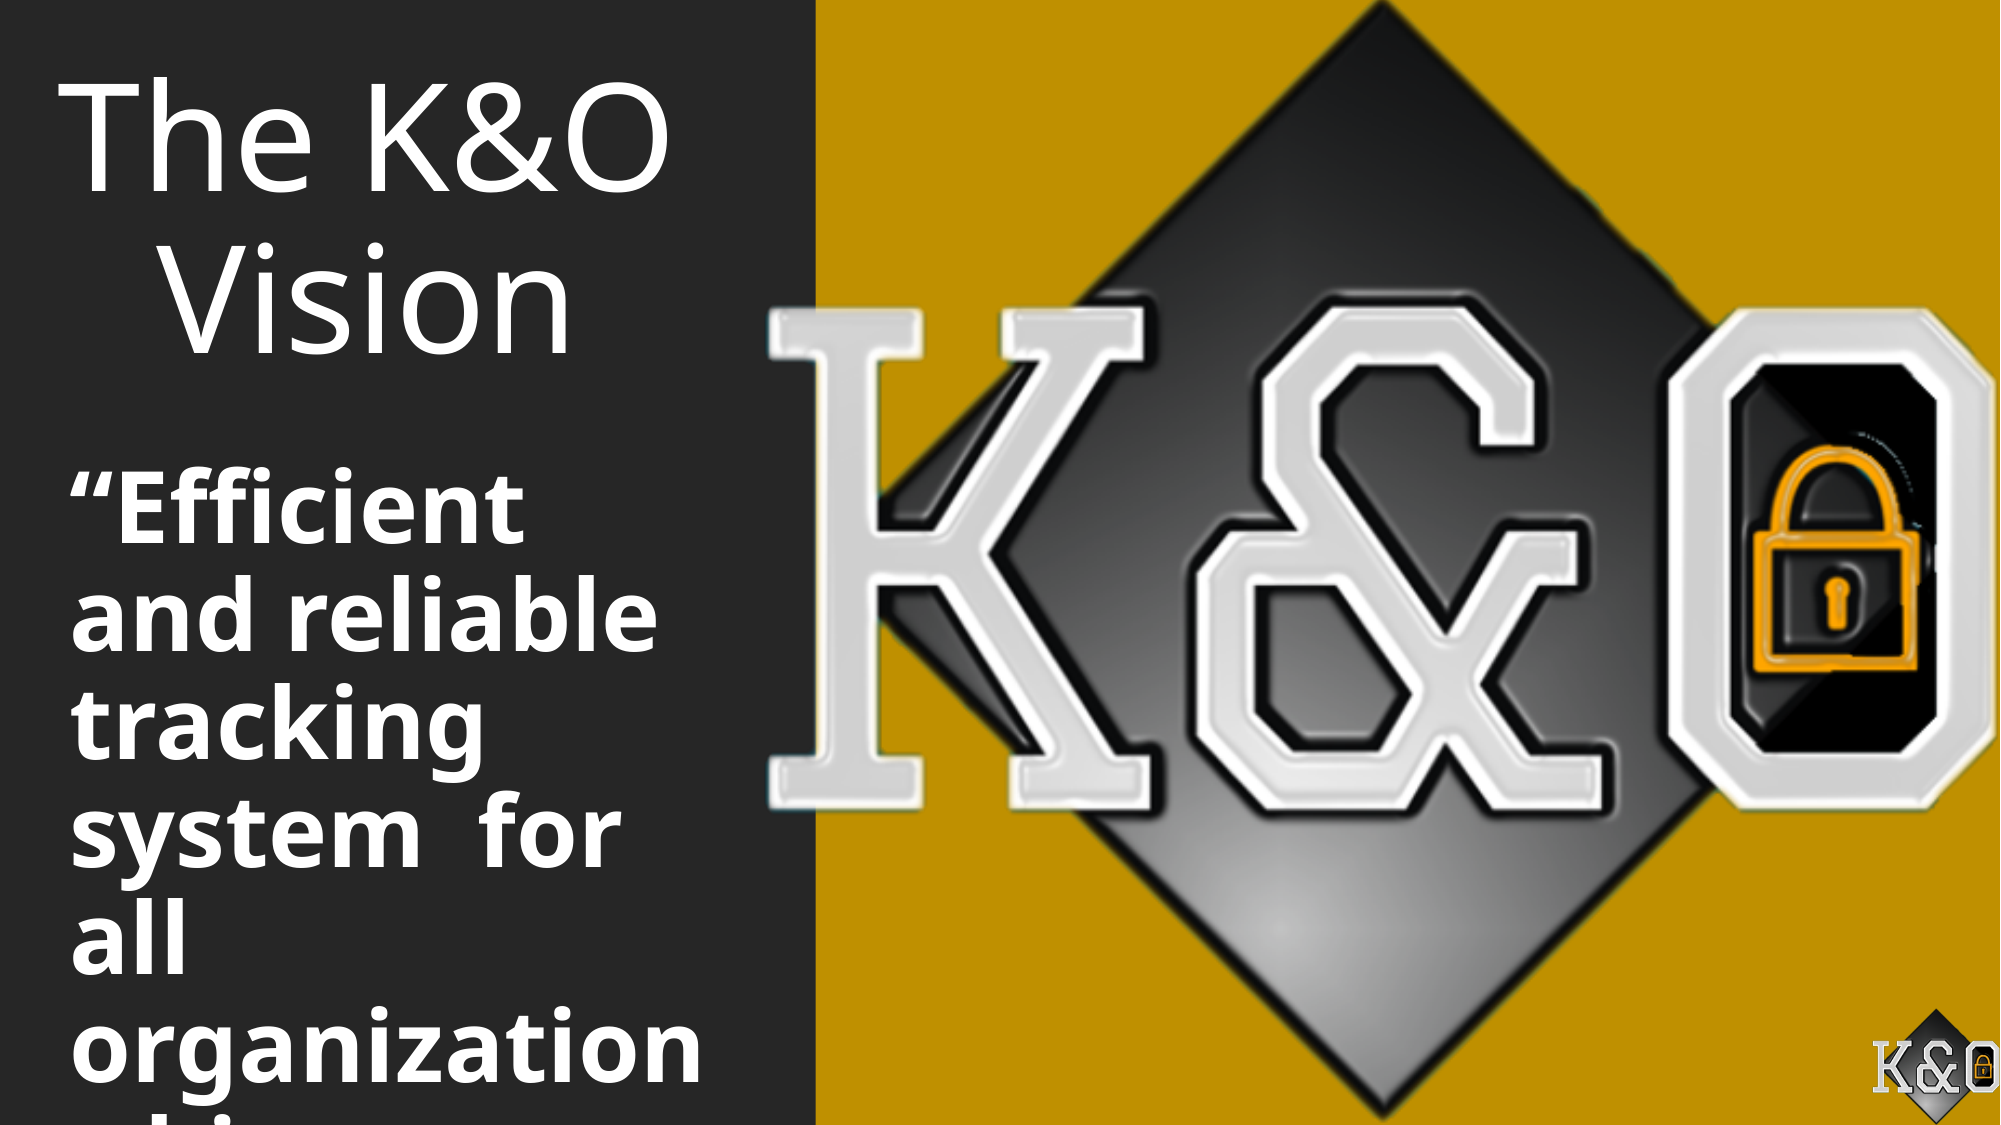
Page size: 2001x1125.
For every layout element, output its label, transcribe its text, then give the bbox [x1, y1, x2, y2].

title The K&O Vision [23, 187, 712, 394]
text_box [0, 0, 763, 1125]
list “Efficient and reliable tracking system for all organizations big or small”. [54, 449, 742, 888]
picture [763, 0, 2000, 1125]
